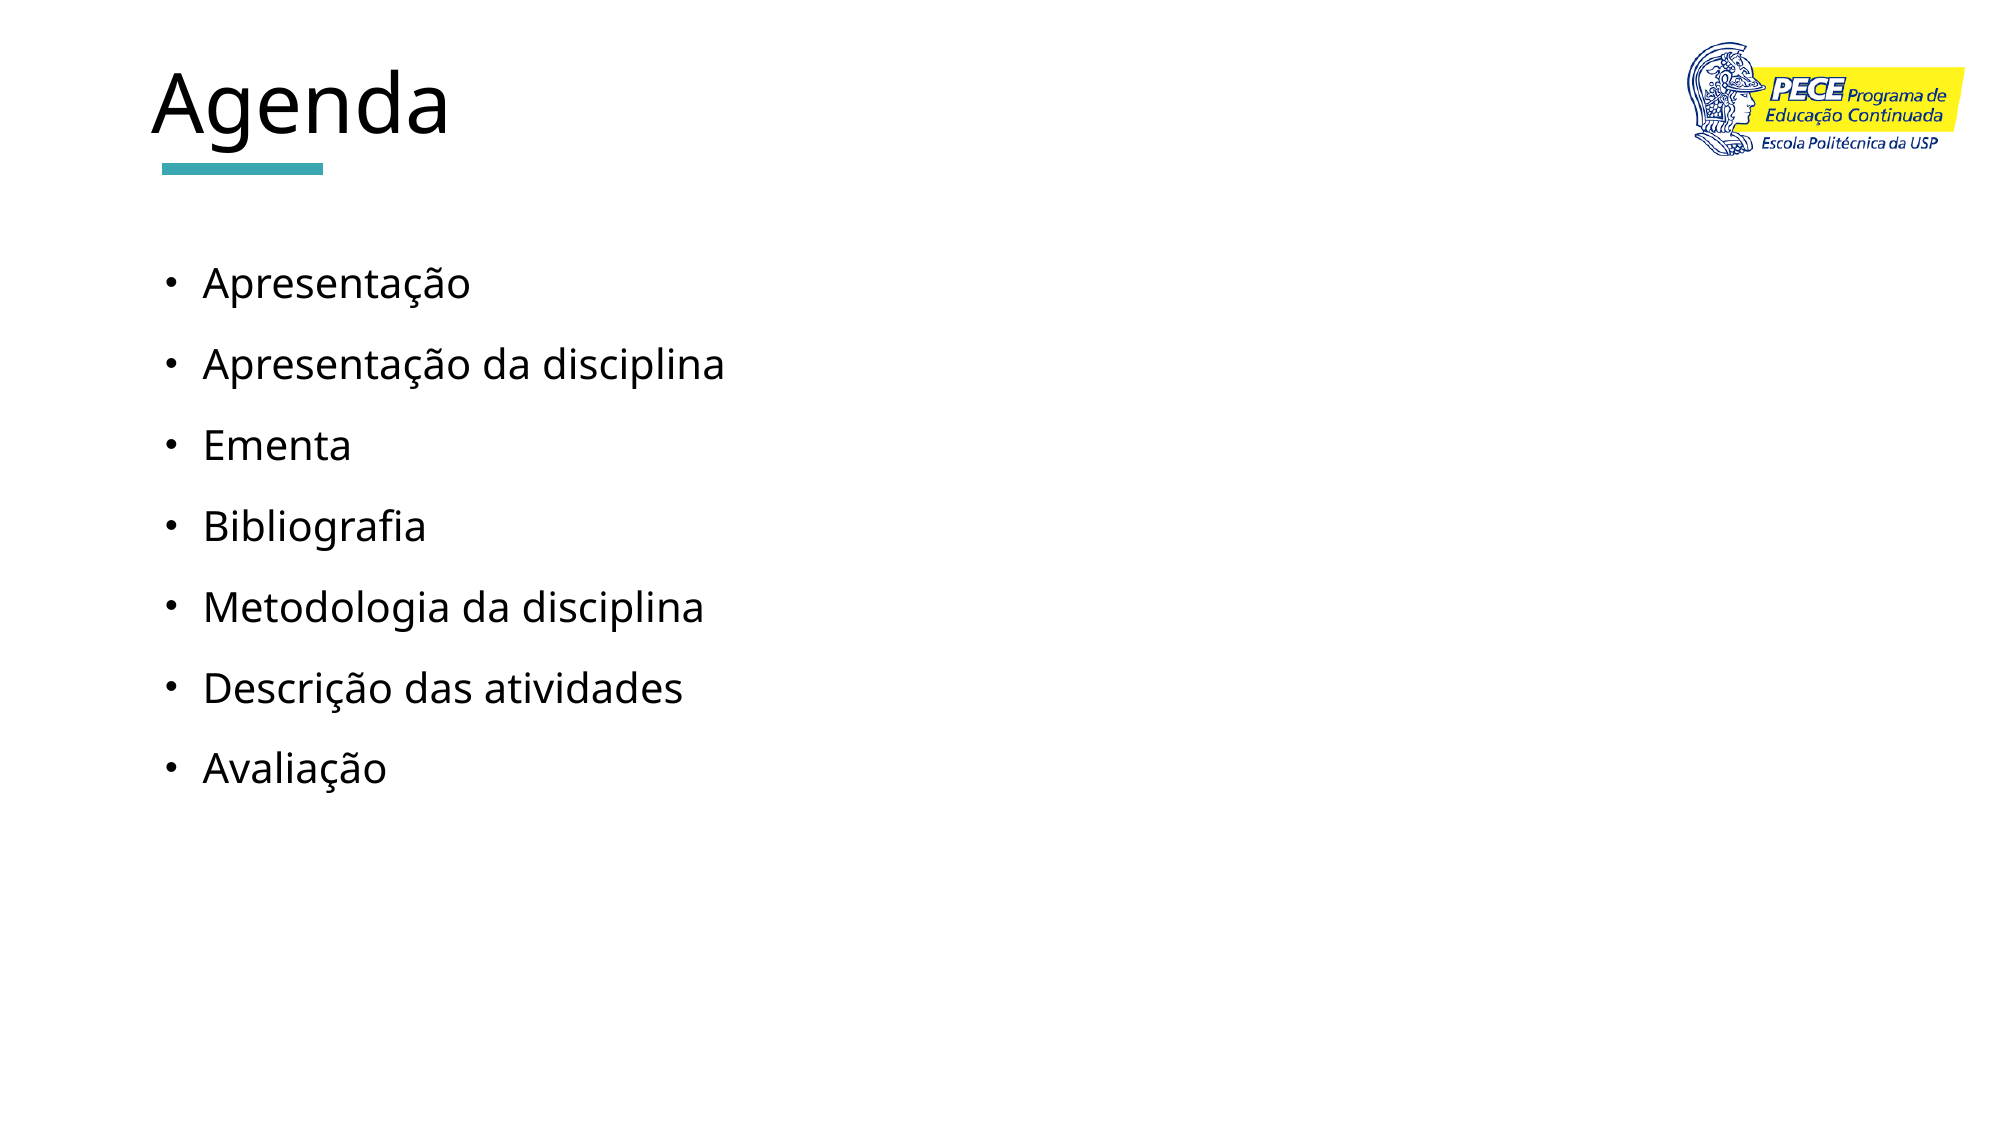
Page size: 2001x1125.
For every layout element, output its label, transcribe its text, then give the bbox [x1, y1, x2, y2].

picture [1687, 42, 1965, 156]
title Agenda [136, 42, 1837, 259]
list Apresentação Apresentação da disciplina Ementa Bibliografia Metodologia da disciplina Descrição das atividades Avaliação [150, 239, 1850, 1083]
